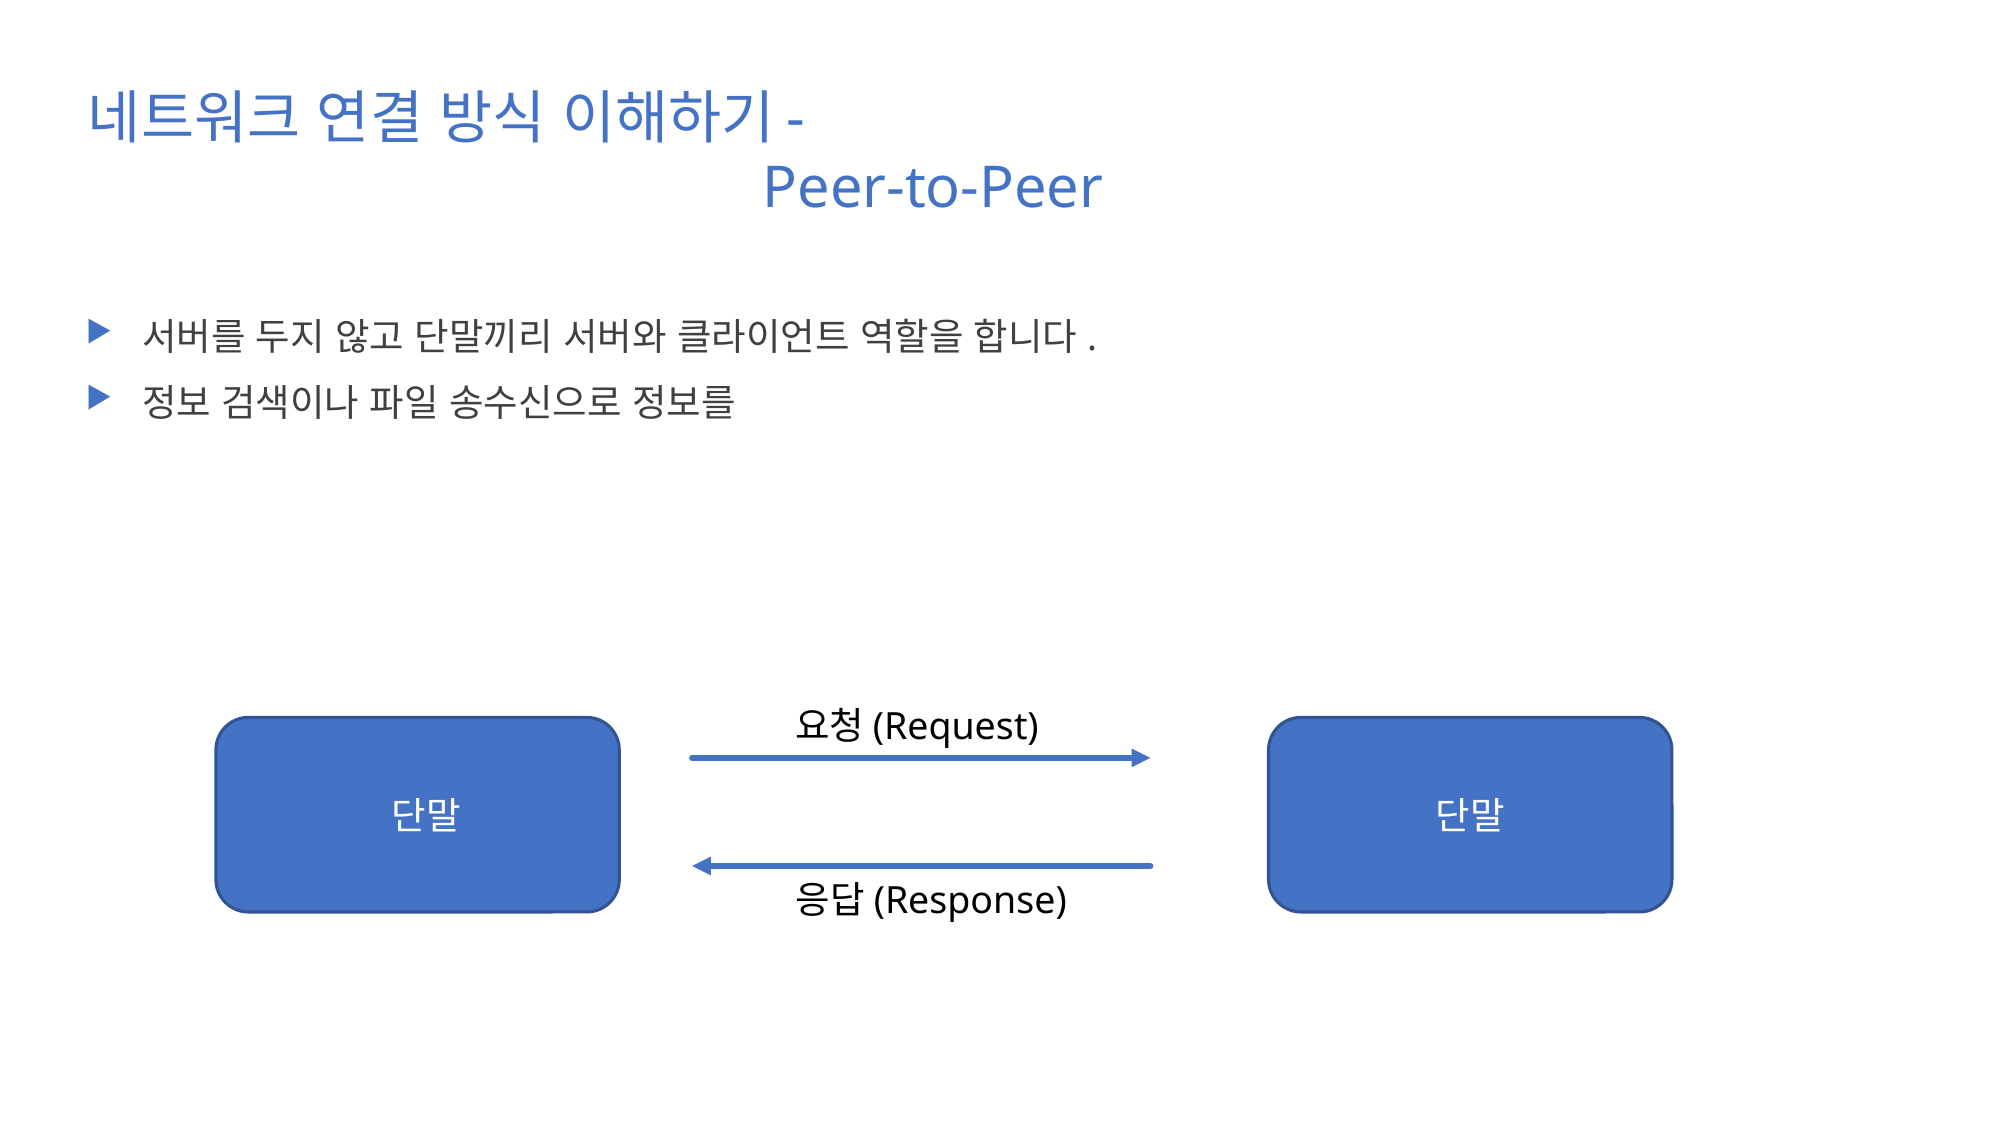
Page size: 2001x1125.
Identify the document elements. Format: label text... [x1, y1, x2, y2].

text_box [215, 693, 1673, 931]
list 서버를 두지 않고 단말끼리 서버와 클라이언트 역할을 합니다. 정보 검색이나 파일 송수신으로 정보를 [70, 305, 1925, 1120]
title 네트워크 연결 방식 이해하기- Peer-to-Peer [72, 73, 1928, 228]
